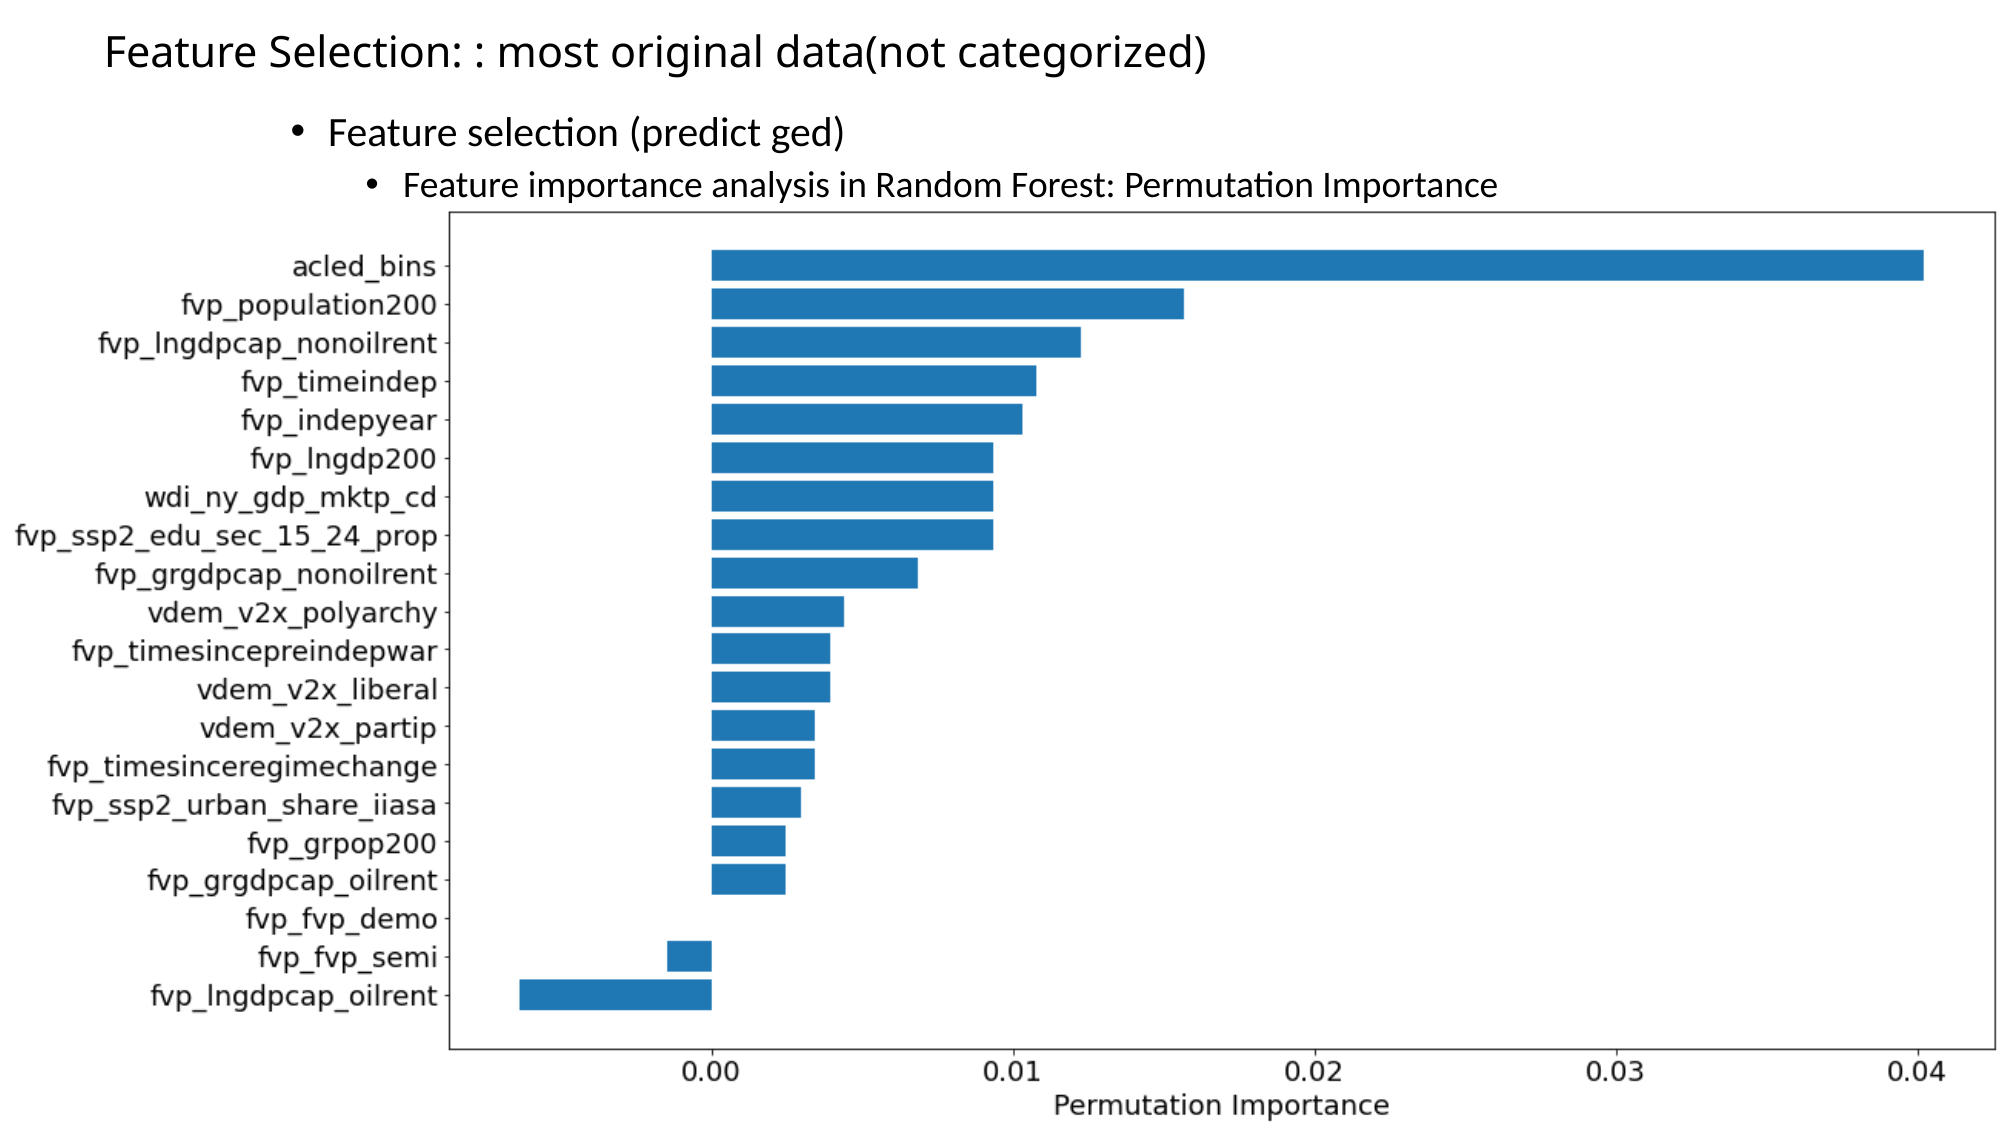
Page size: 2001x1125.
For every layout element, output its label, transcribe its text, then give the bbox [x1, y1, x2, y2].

picture [3, 201, 2000, 1125]
text_box Feature Selection: : most original data(not categorized) [89, 22, 1911, 84]
text_box Feature selection (predict ged) Feature importance analysis in Random Forest: Permutation Importance [125, 102, 1851, 201]
